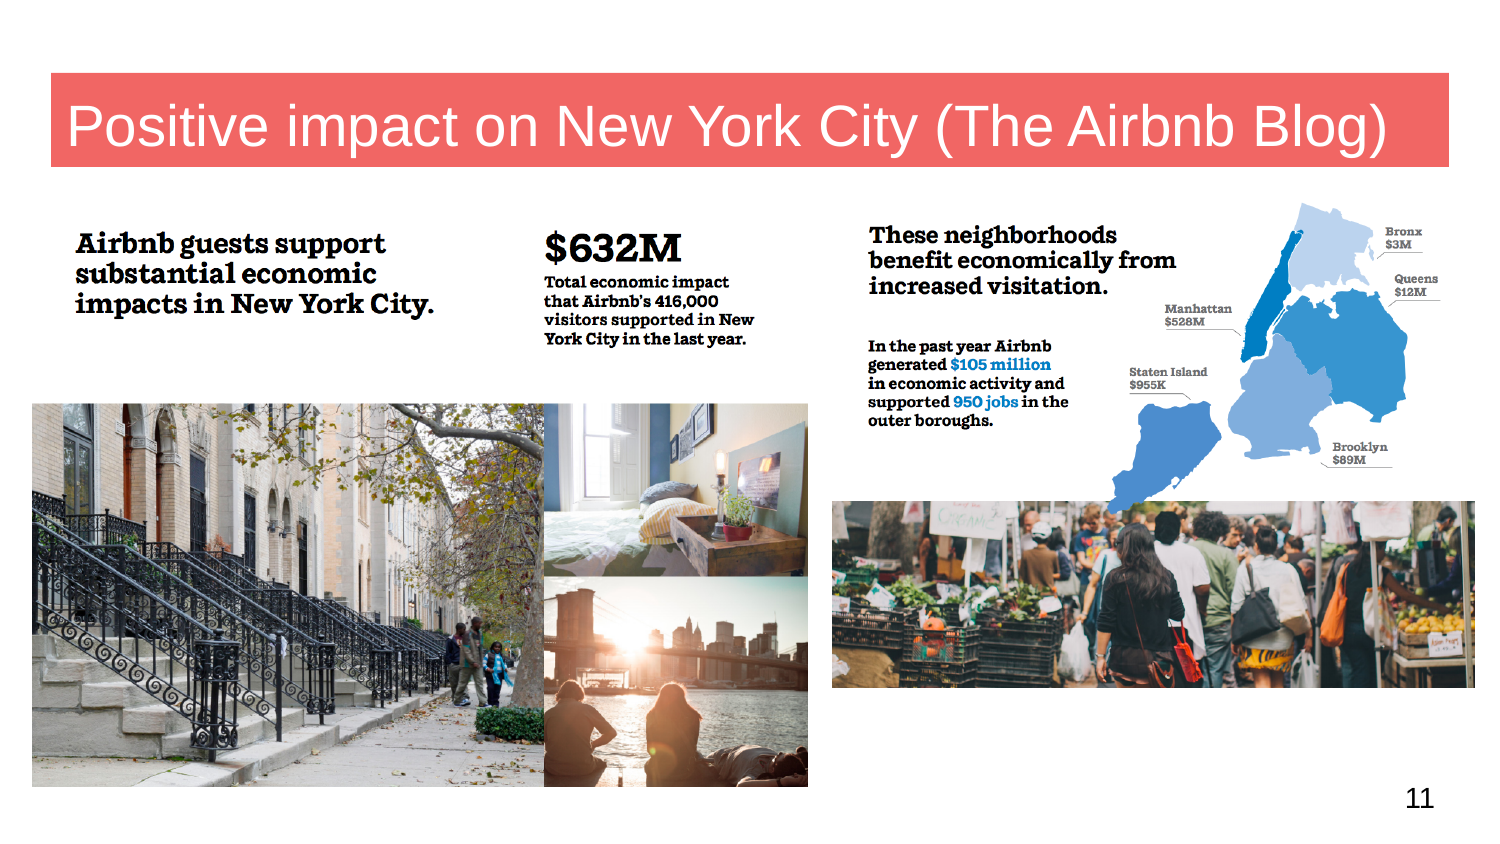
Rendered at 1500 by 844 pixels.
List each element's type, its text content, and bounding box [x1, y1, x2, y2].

title Positive impact on New York City (The Airbnb Blog) [51, 72, 1449, 167]
picture [832, 191, 1476, 688]
slide_number ‹#› [1389, 764, 1480, 830]
picture [31, 188, 808, 788]
